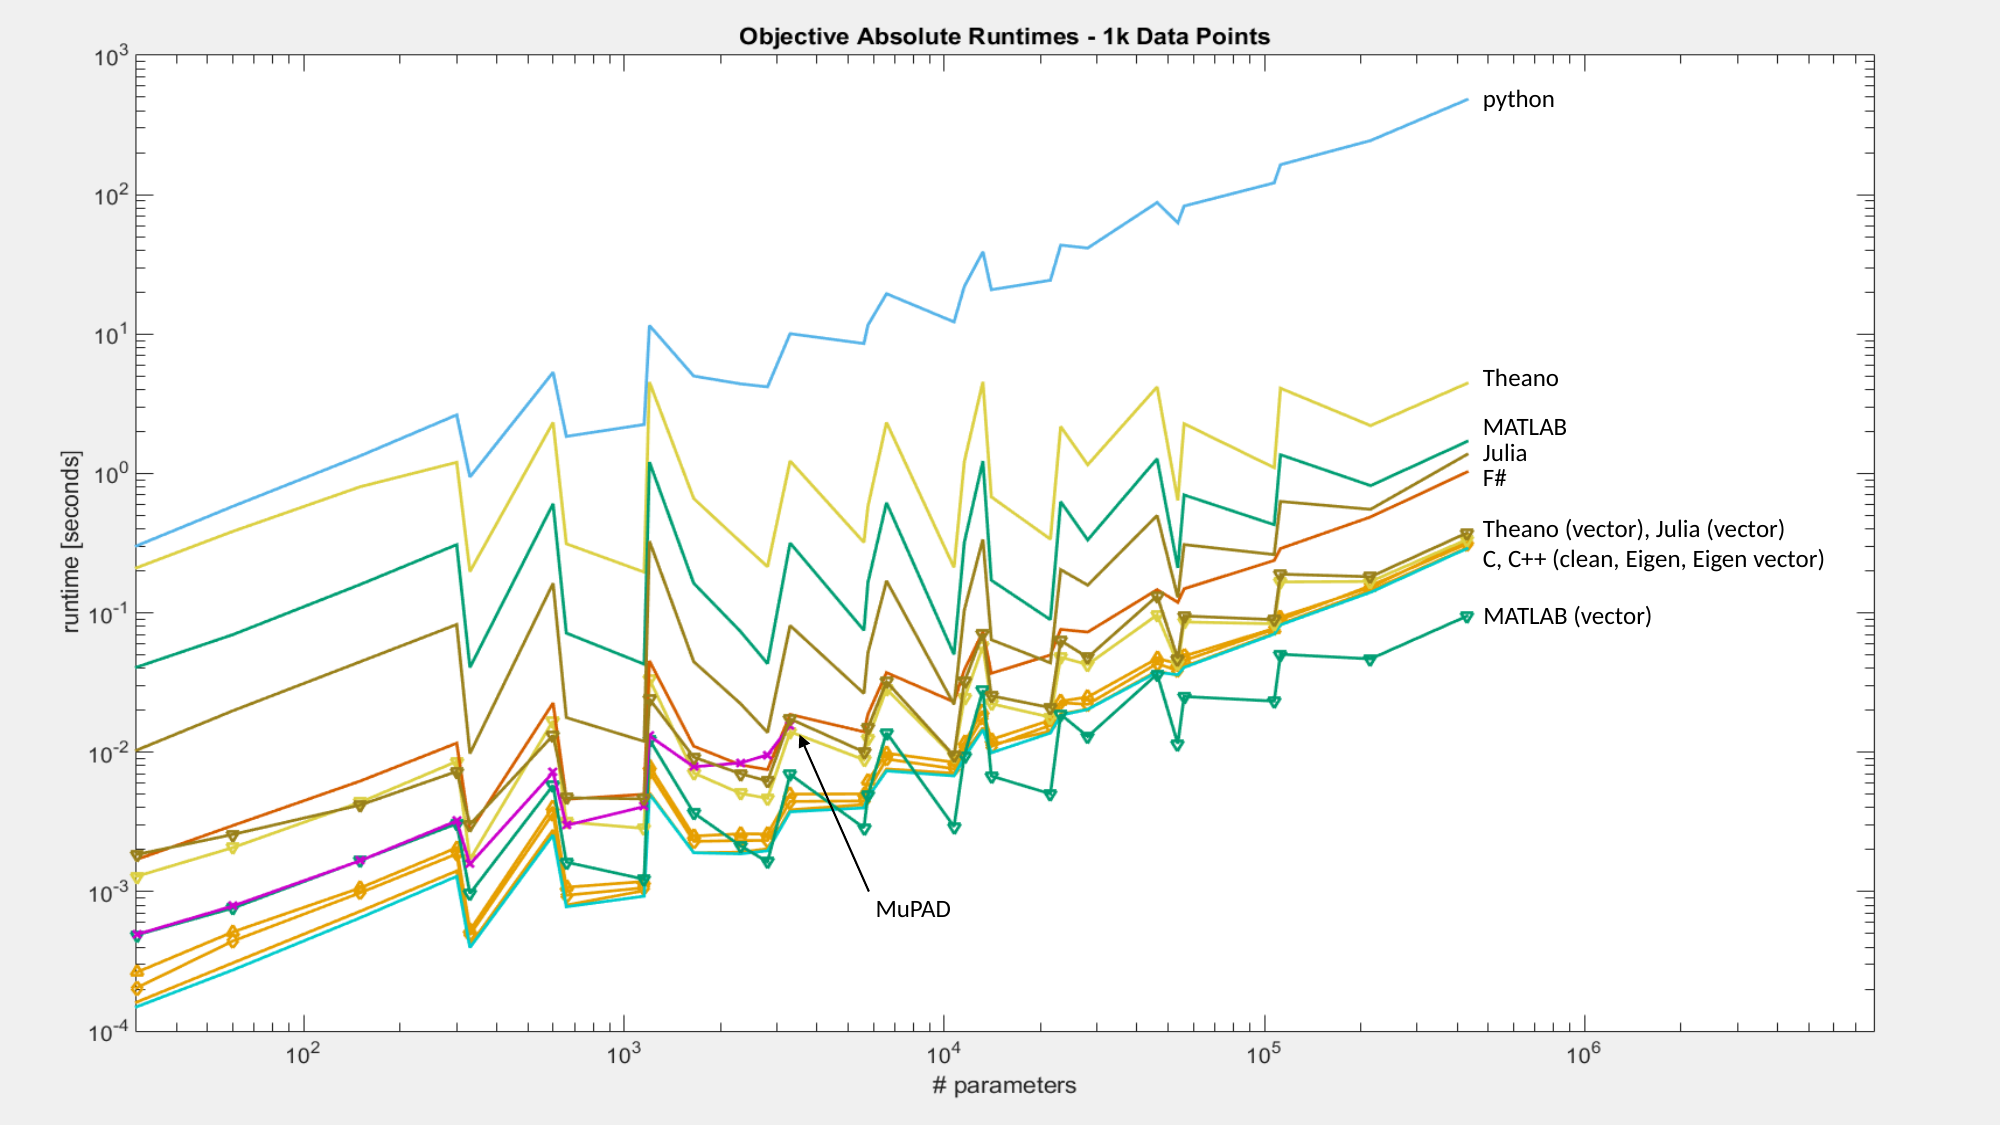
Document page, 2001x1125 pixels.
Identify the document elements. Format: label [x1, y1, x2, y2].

picture [0, 0, 2000, 1125]
text_box [798, 734, 870, 893]
